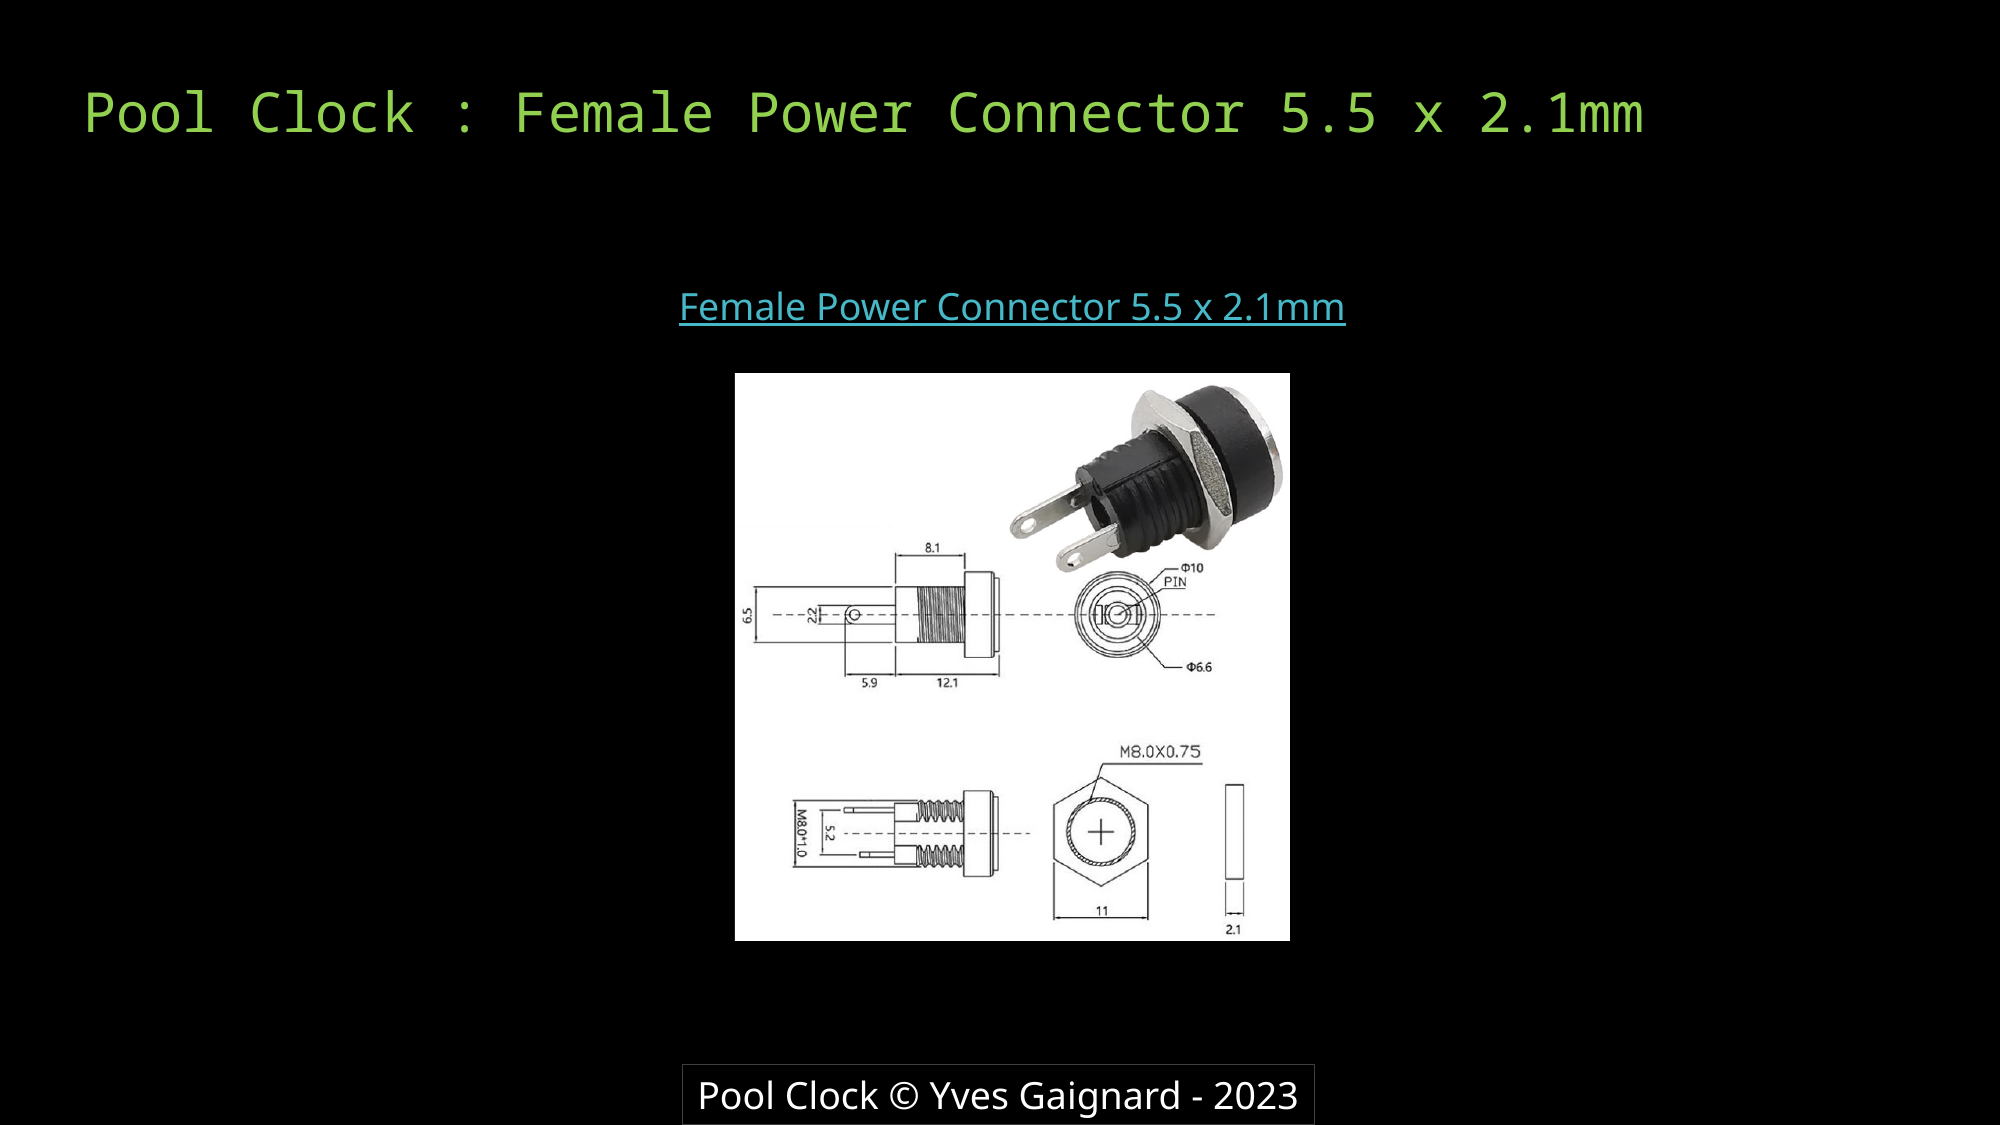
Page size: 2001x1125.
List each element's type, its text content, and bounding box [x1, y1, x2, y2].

text_box Pool Clock © Yves Gaignard - 2023 [682, 1064, 1315, 1125]
title Pool Clock : Female Power Connector 5.5 x 2.1mm [68, 42, 1957, 152]
text_box Female Power Connector 5.5 x 2.1mm [664, 275, 1361, 342]
picture [734, 373, 1290, 941]
